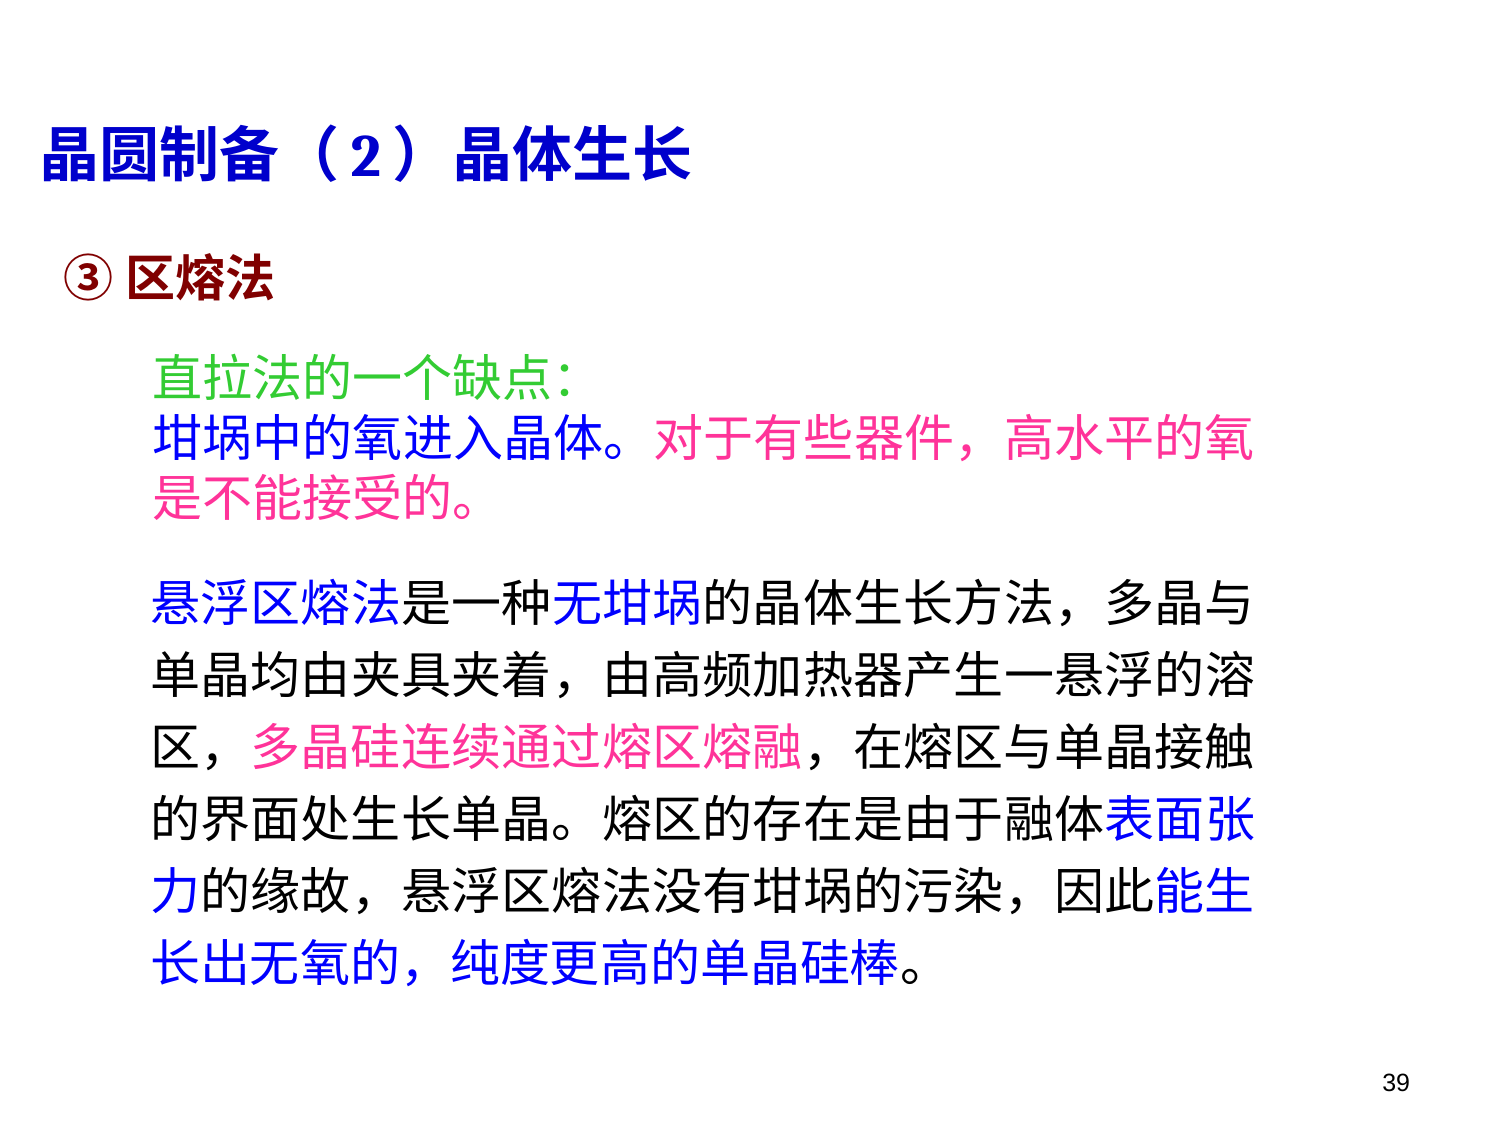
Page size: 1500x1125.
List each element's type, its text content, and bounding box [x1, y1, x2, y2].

text_box 直拉法的一个缺点： 坩埚中的氧进入晶体。对于有些器件，高水平的氧是不能接受的。 [137, 338, 1270, 534]
text_box ③区熔法 [48, 239, 291, 314]
text_box 悬浮区熔法是一种无坩埚的晶体生长方法，多晶与单晶均由夹具夹着，由高频加热器产生一悬浮的溶区，多晶硅连续通过熔区熔融，在熔区与单晶接触的界面处生长单晶。熔区的存在是由于融体表面张力的缘故，悬浮区熔法没有坩埚的污染，因此能生长出无氧的，纯度更高的单晶硅棒。 [135, 551, 1270, 1071]
subtitle 晶圆制备（2）晶体生长 [24, 108, 994, 197]
text_box 39 [1074, 1026, 1425, 1105]
